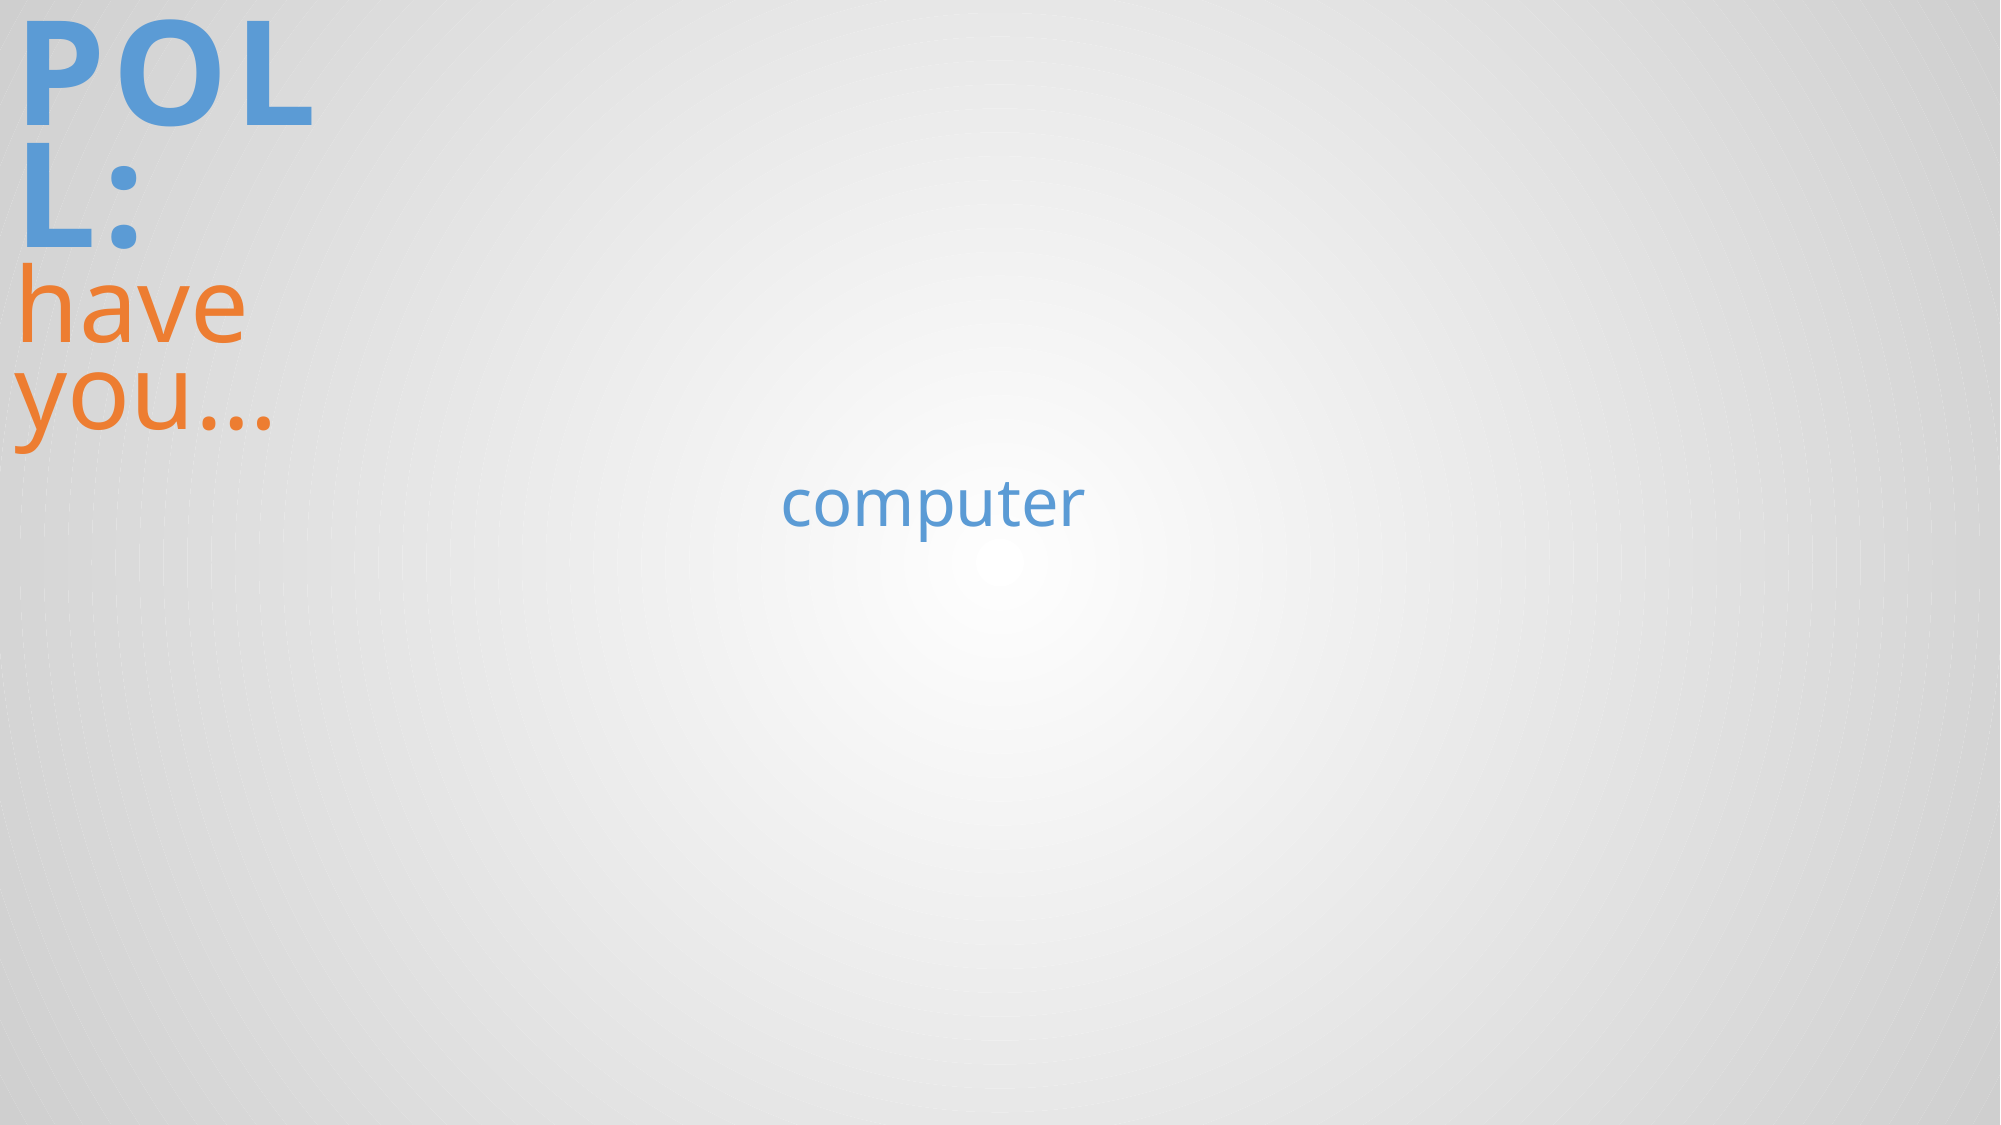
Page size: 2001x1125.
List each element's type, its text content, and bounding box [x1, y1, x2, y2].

list computer [765, 461, 1114, 545]
text_box poll: have you… [0, 20, 426, 455]
